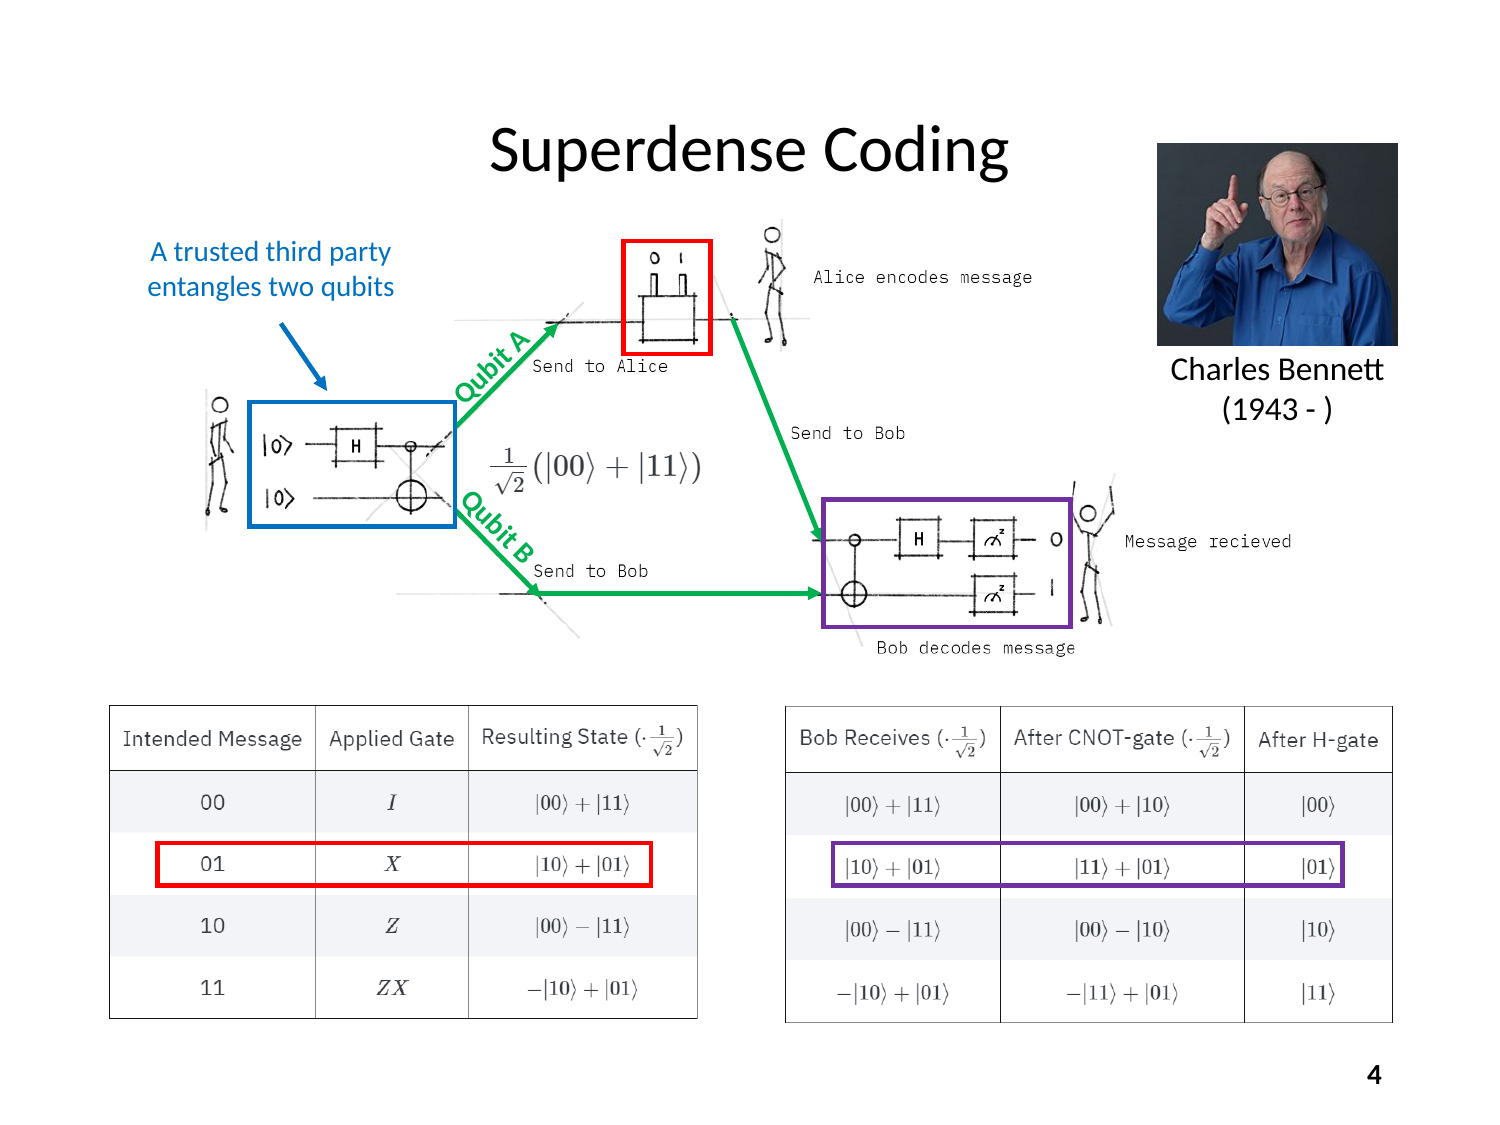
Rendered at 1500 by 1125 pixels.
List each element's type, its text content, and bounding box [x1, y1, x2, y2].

picture [102, 700, 701, 1026]
slide_number 4 [1059, 1042, 1397, 1103]
picture [780, 700, 1398, 1026]
title Superdense Coding [103, 59, 1397, 241]
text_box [454, 323, 559, 428]
text_box A trusted third party entangles two qubits [127, 224, 173, 310]
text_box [732, 318, 822, 543]
picture [173, 199, 1327, 684]
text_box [1149, 144, 1406, 436]
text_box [280, 323, 328, 391]
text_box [455, 509, 541, 598]
